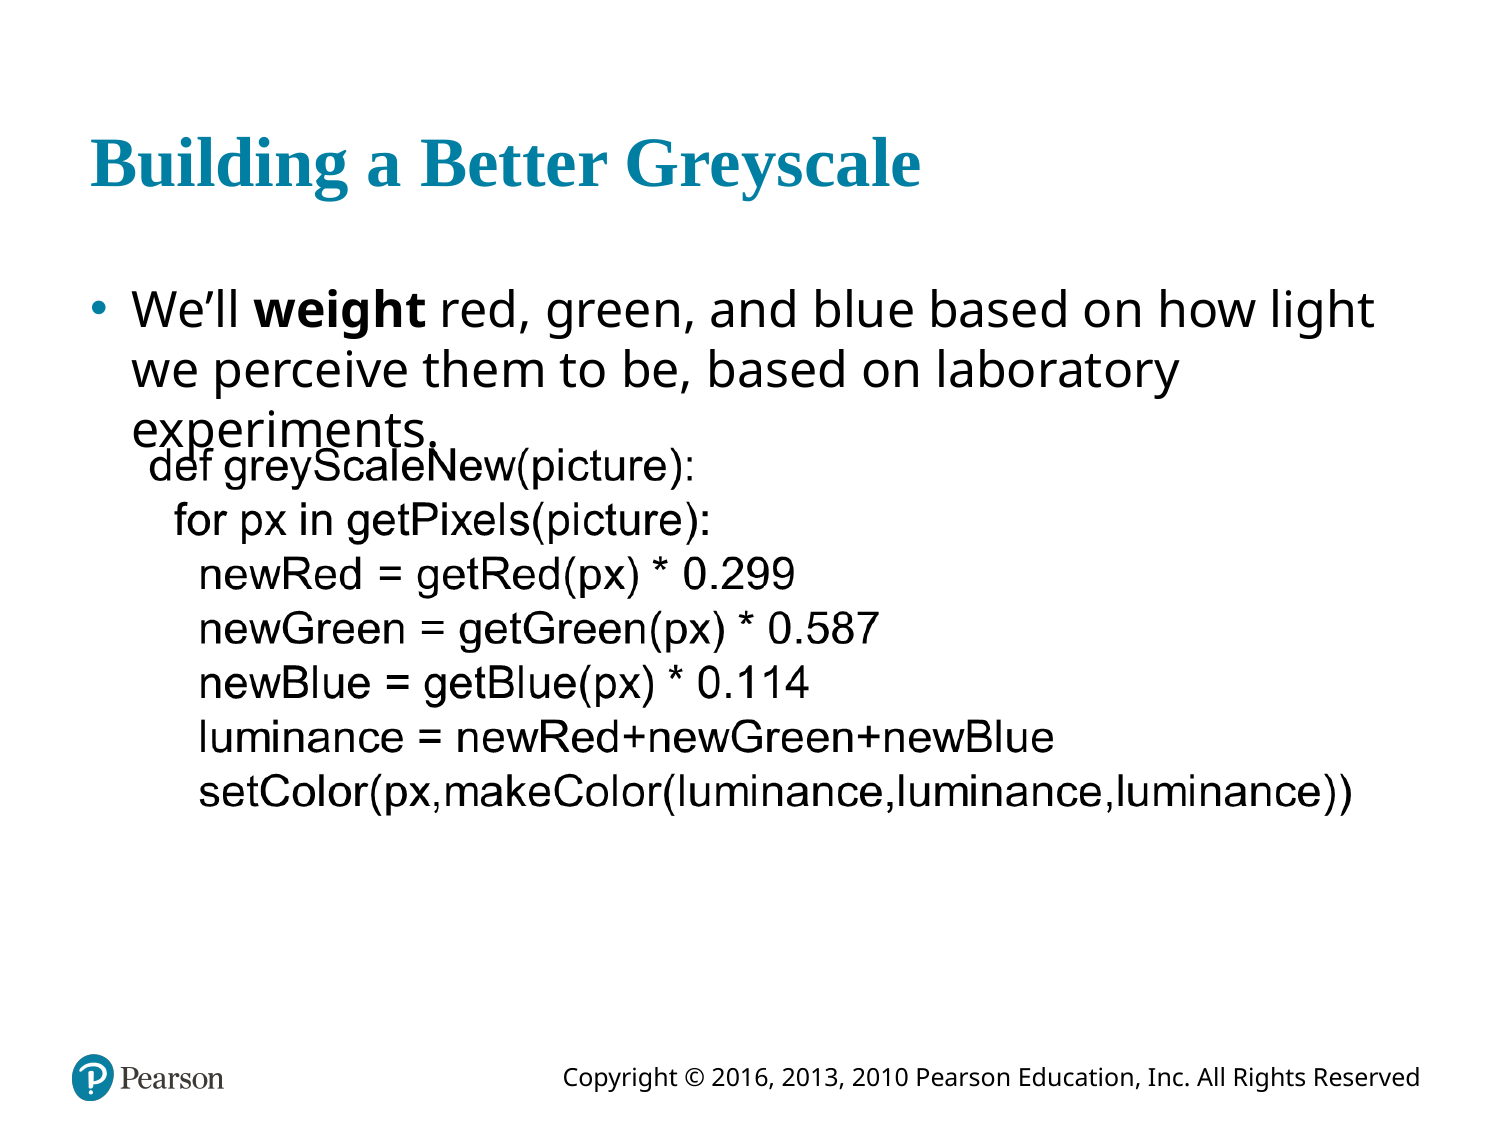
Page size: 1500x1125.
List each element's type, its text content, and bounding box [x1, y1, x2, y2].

list We’ll weight red, green, and blue based on how light we perceive them to be, based on laboratory experiments. [75, 262, 1425, 931]
picture [80, 1063, 106, 1088]
title Building a Better Greyscale [75, 0, 1425, 216]
picture [72, 1087, 83, 1101]
picture [121, 437, 1379, 826]
picture [72, 1054, 88, 1070]
picture [98, 1054, 224, 1101]
